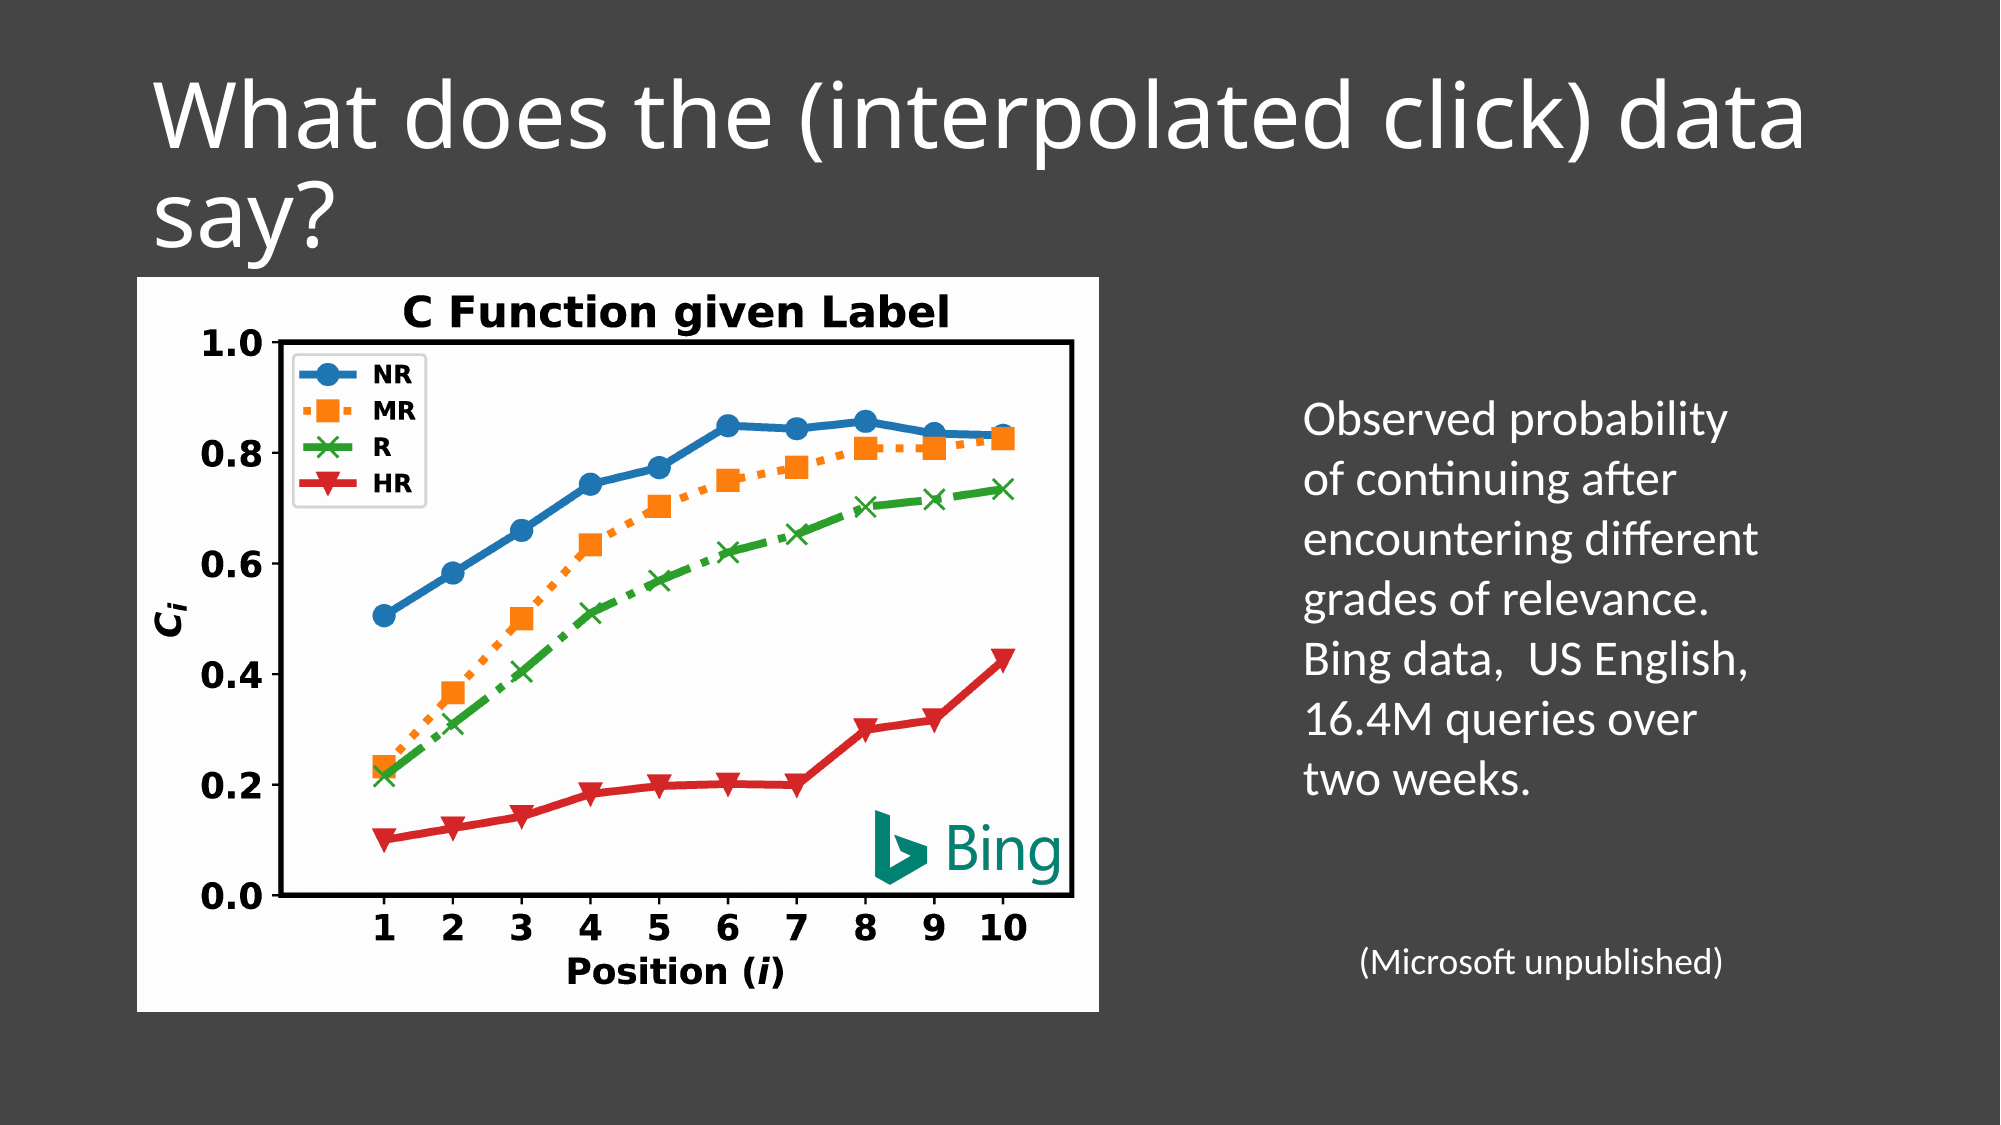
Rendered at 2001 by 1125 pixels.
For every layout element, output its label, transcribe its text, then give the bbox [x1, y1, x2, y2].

text_box (Microsoft unpublished) [1343, 929, 1740, 990]
picture [875, 810, 1059, 885]
text_box Observed probability of continuing after encountering different grades of relevance. Bing data, US English, 16.4M queries over two weeks. [1288, 378, 1793, 874]
title What does the (interpolated click) data say? [137, 59, 1863, 278]
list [137, 277, 1099, 1012]
